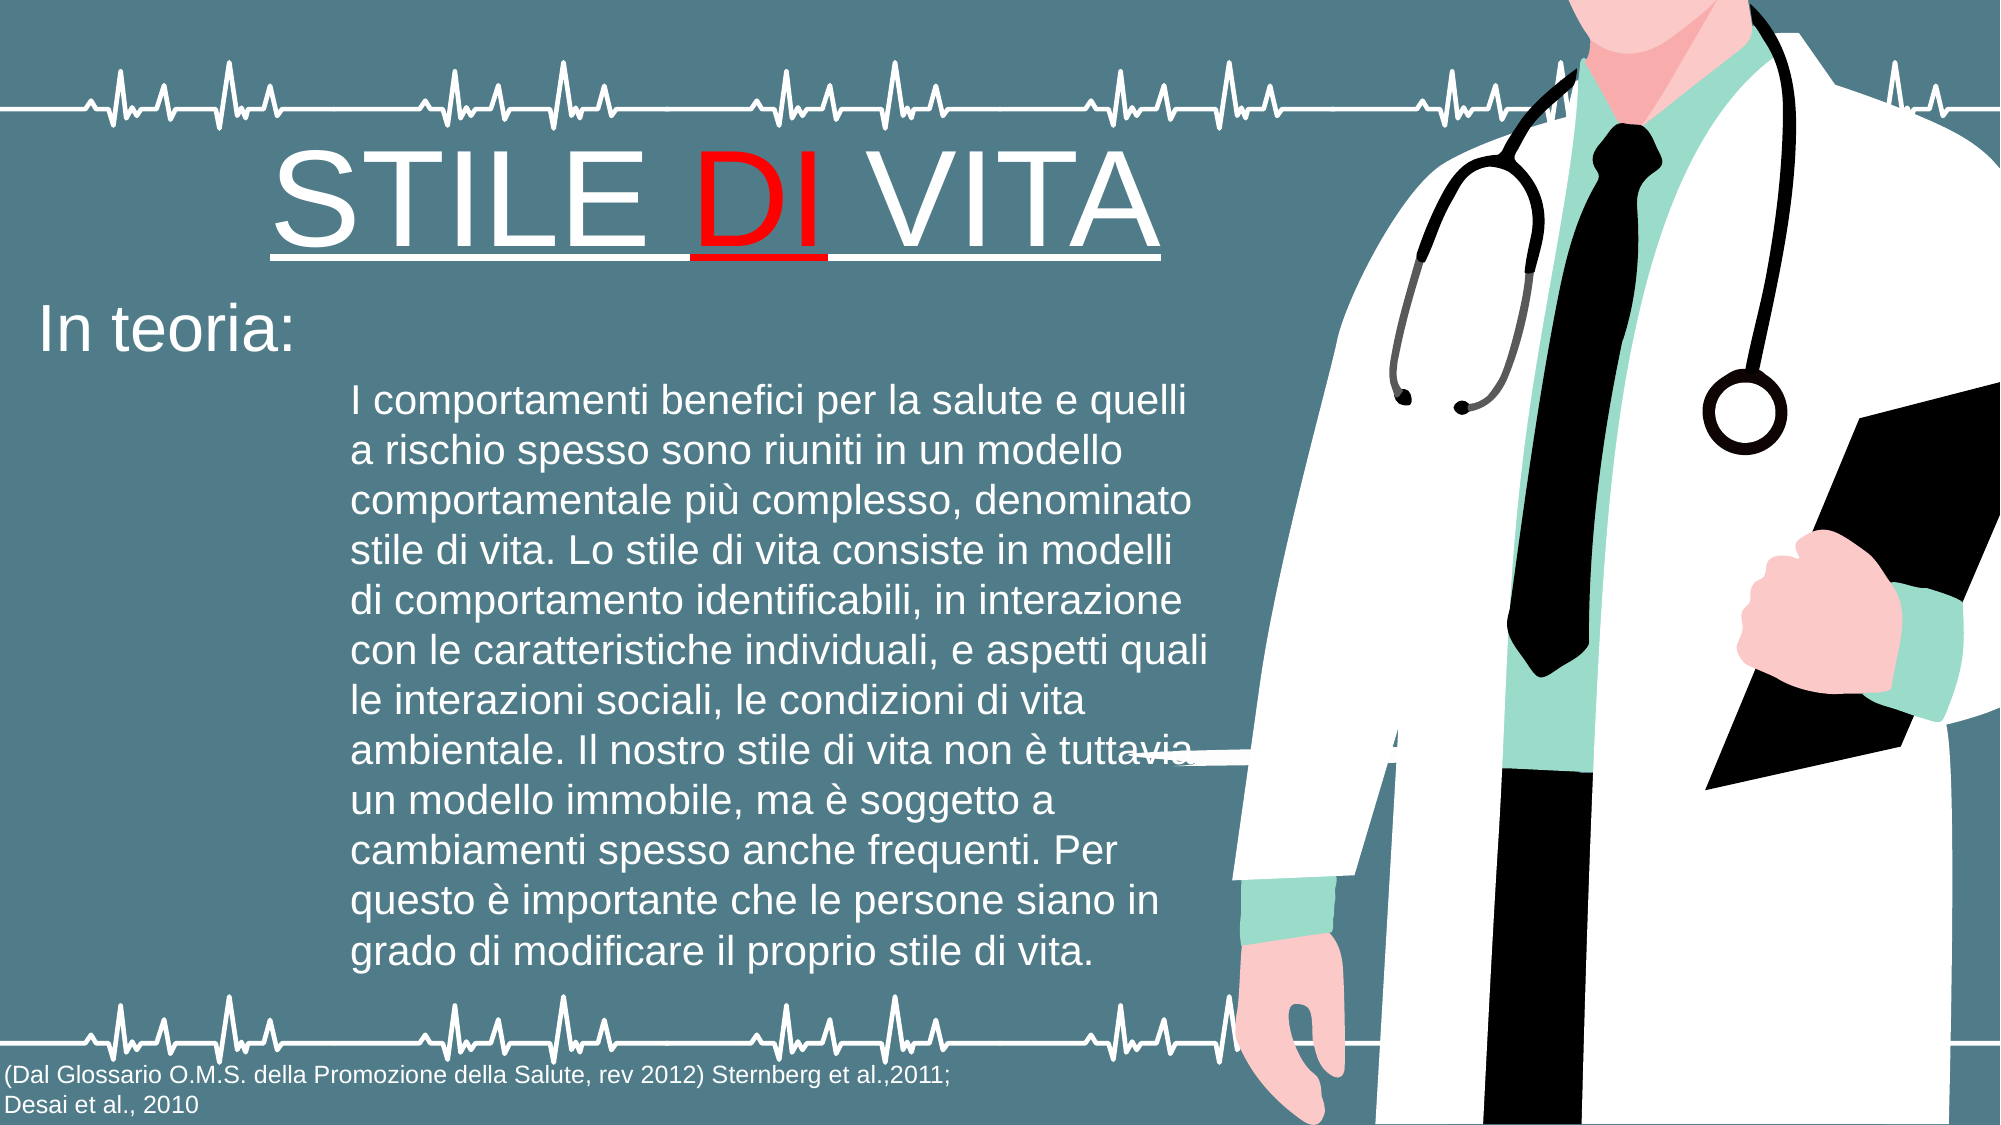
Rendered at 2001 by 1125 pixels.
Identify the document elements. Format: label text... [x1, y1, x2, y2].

text_box (Dal Glossario O.M.S. della Promozione della Salute, rev 2012) Sternberg et al.,2011; Desai et al., 2010 [0, 1063, 990, 1125]
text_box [0, 996, 1232, 1063]
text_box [0, 62, 1232, 129]
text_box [1232, 0, 2000, 1125]
text_box STILE DI VITA [255, 129, 1177, 282]
text_box In teoria: [23, 277, 312, 373]
text_box I comportamenti benefici per la salute e quelli a rischio spesso sono riuniti in un modello comportamentale più complesso, denominato stile di vita. Lo stile di vita consiste in modelli di comportamento identificabili, in interazione con le caratteristiche individuali, e aspetti quali le interazioni sociali, le condizioni di vita ambientale. Il nostro stile di vita non è tuttavia un modello immobile, ma è soggetto a cambiamenti spesso anche frequenti. Per questo è importante che le persone siano in grado di modificare il proprio stile di vita. [335, 365, 1227, 981]
